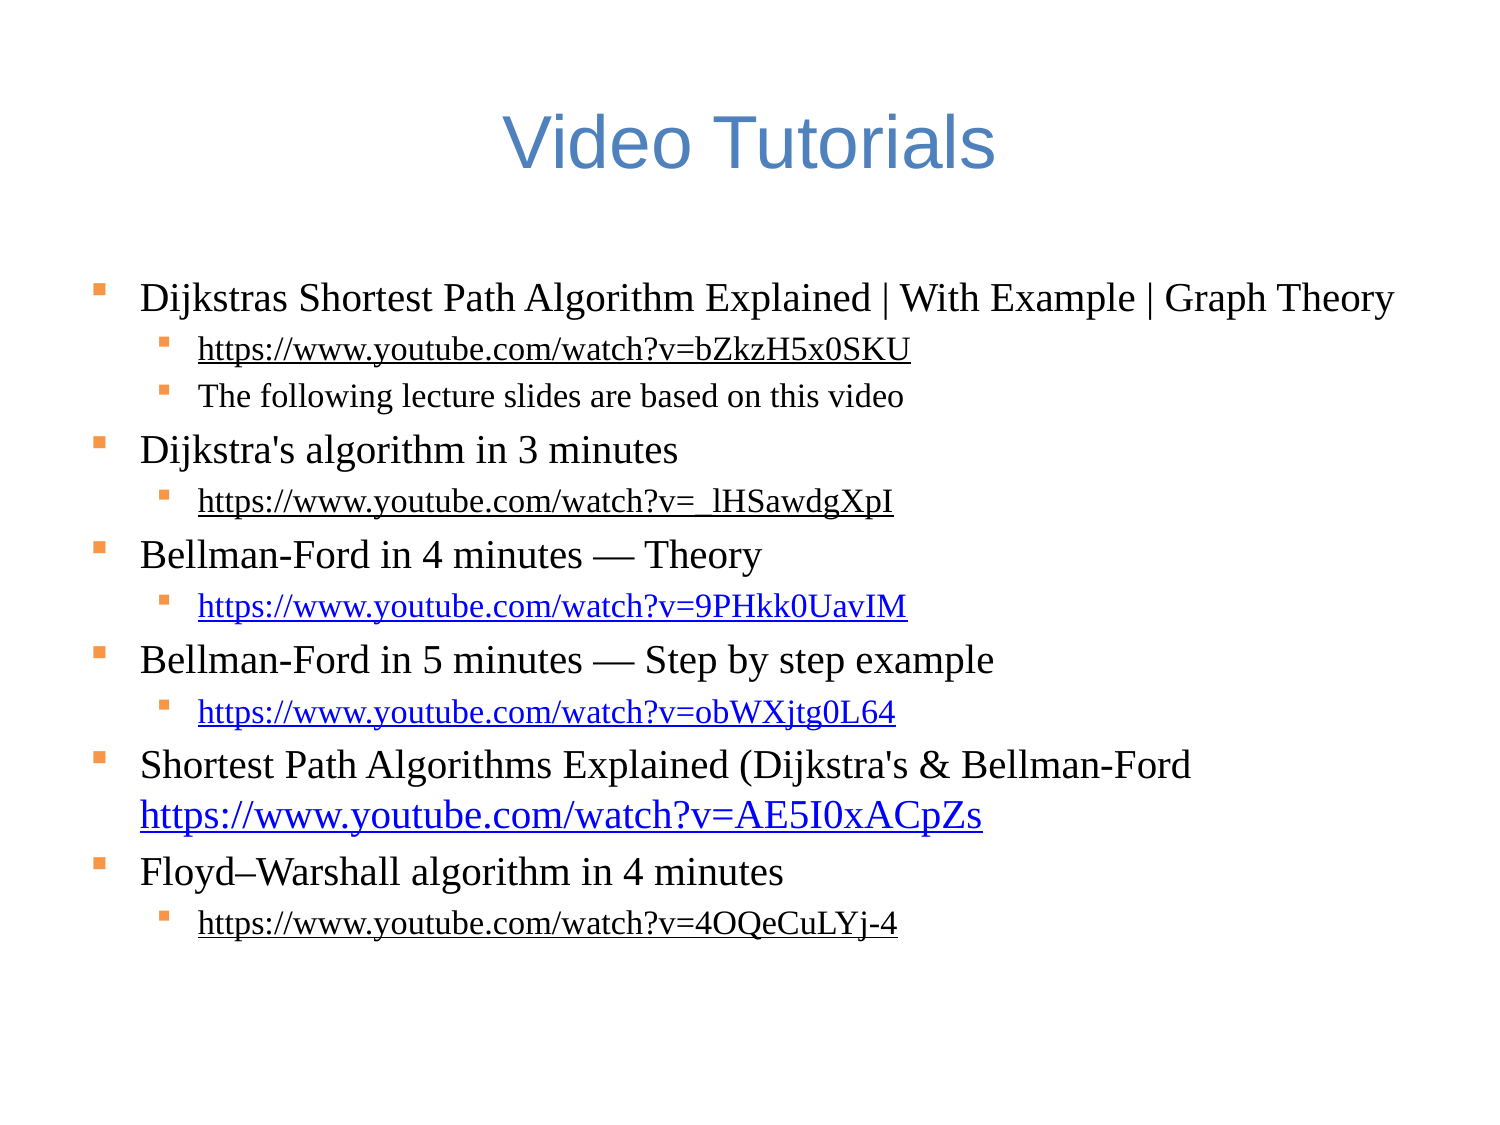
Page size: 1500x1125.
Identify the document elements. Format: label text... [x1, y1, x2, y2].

title Video Tutorials [75, 45, 1425, 233]
list Dijkstras Shortest Path Algorithm Explained | With Example | Graph Theory https://www.youtube.com/watch?v=bZkzH5x0SKU The following lecture slides are based on this video Dijkstra's algorithm in 3 minutes https://www.youtube.com/watch?v=_lHSawdgXpI Bellman-Ford in 4 minutes — Theory https://www.youtube.com/watch?v=9PHkk0UavIM Bellman-Ford in 5 minutes — Step by step example https://www.youtube.com/watch?v=obWXjtg0L64 Shortest Path Algorithms Explained (Dijkstra's & Bellman-Ford https://www.youtube.com/watch?v=AE5I0xACpZs Floyd–Warshall algorithm in 4 minutes https://www.youtube.com/watch?v=4OQeCuLYj-4 [75, 262, 1425, 1005]
